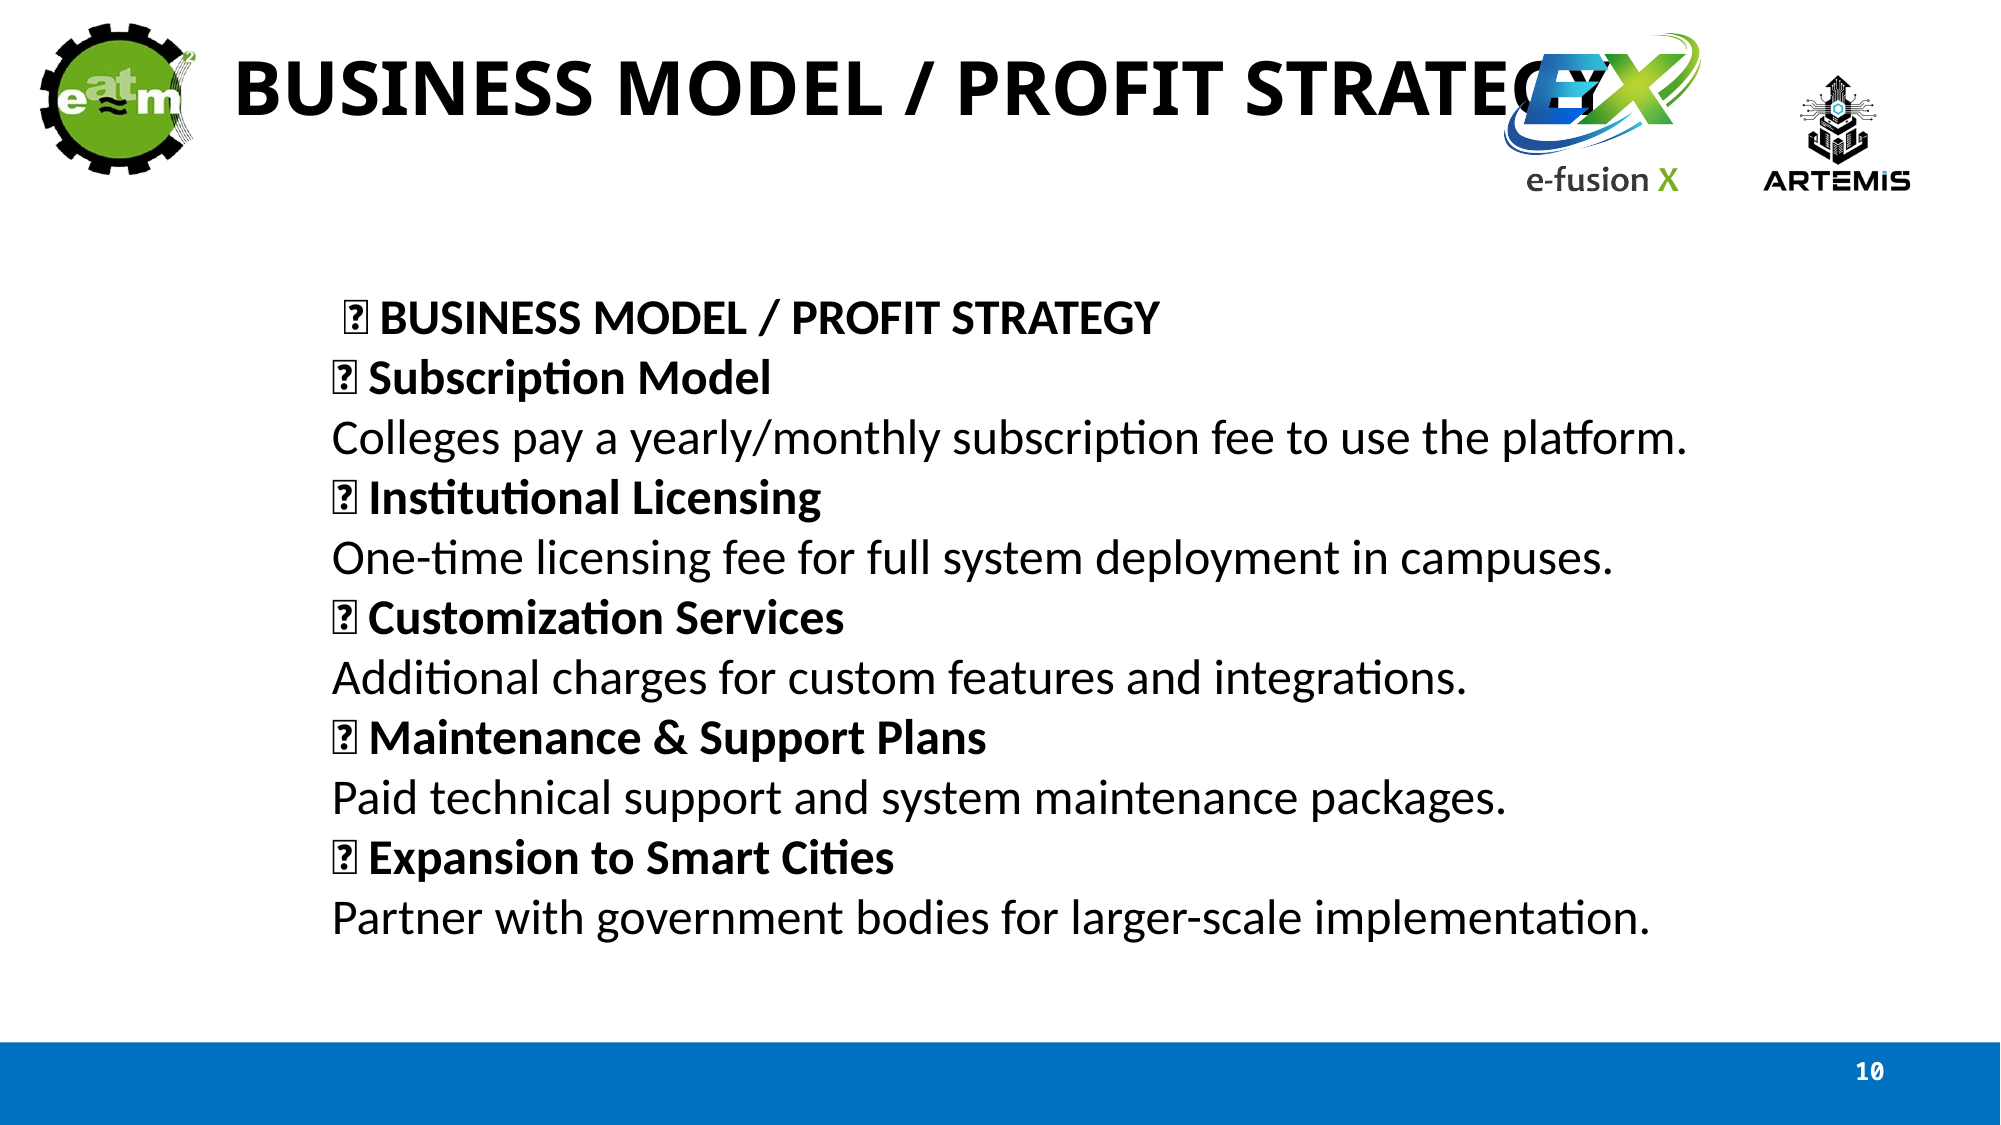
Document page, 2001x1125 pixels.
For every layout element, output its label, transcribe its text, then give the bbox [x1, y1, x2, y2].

slide_number 10 [1433, 1042, 1900, 1103]
picture [1504, 2, 1976, 278]
title BUSINESS MODEL / PROFIT STRATEGY [204, 0, 1640, 180]
text_box 💼 BUSINESS MODEL / PROFIT STRATEGY 🔹 Subscription Model Colleges pay a yearly/monthly subscription fee to use the platform. 🔹 Institutional Licensing One-time licensing fee for full system deployment in campuses. 🔹 Customization Services Additional charges for custom features and integrations. 🔹 Maintenance & Support Plans Paid technical support and system maintenance packages. 🔹 Expansion to Smart Cities Partner with government bodies for larger-scale implementation. [317, 276, 1713, 1012]
text_box [0, 1042, 2000, 1125]
picture [28, 13, 209, 183]
